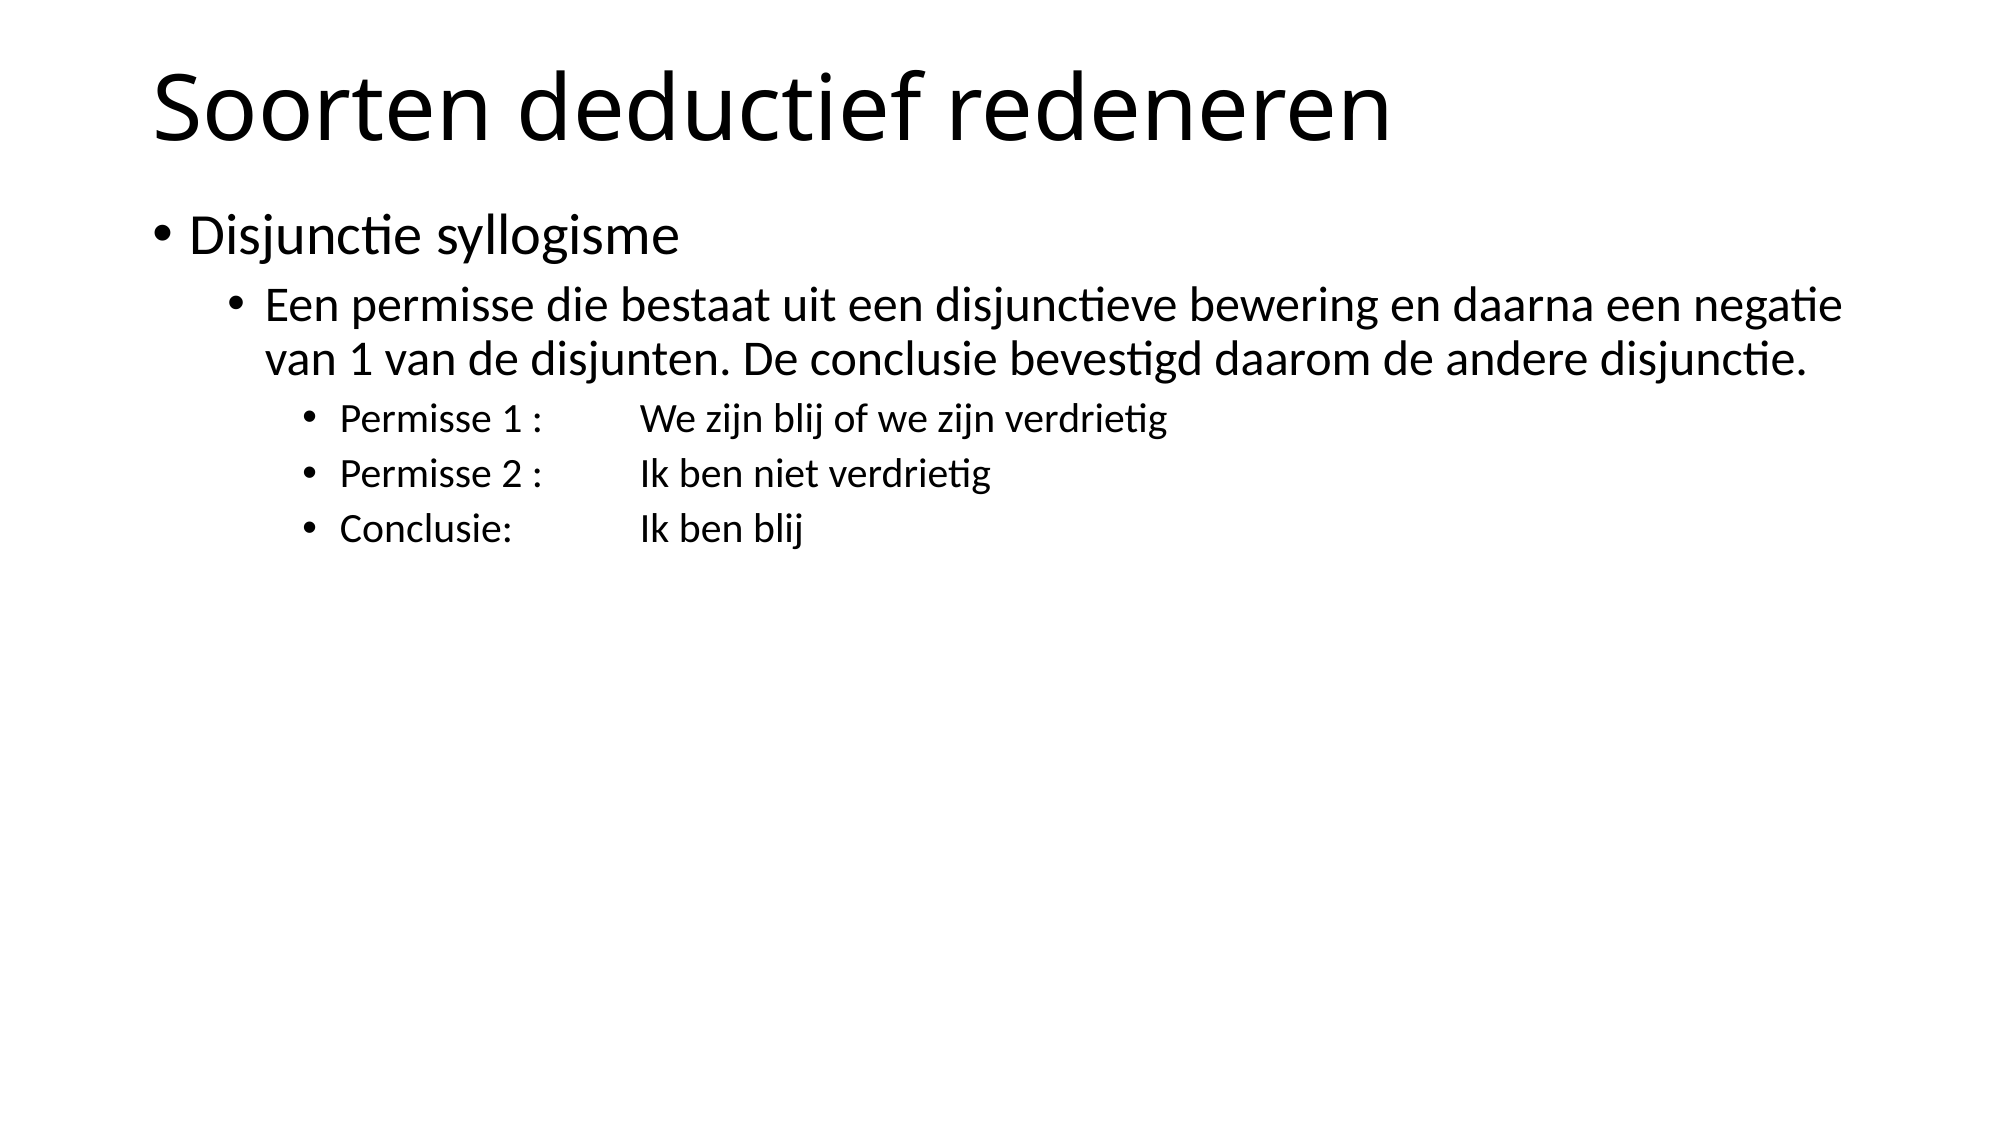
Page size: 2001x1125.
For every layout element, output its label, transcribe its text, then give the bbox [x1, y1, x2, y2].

list Disjunctie syllogisme Een permisse die bestaat uit een disjunctieve bewering en daarna een negatie van 1 van de disjunten. De conclusie bevestigd daarom de andere disjunctie. Permisse 1 : We zijn blij of we zijn verdrietig Permisse 2 : Ik ben niet verdrietig Conclusie: Ik ben blij [137, 197, 1921, 1069]
title Soorten deductief redeneren [137, 45, 1863, 176]
